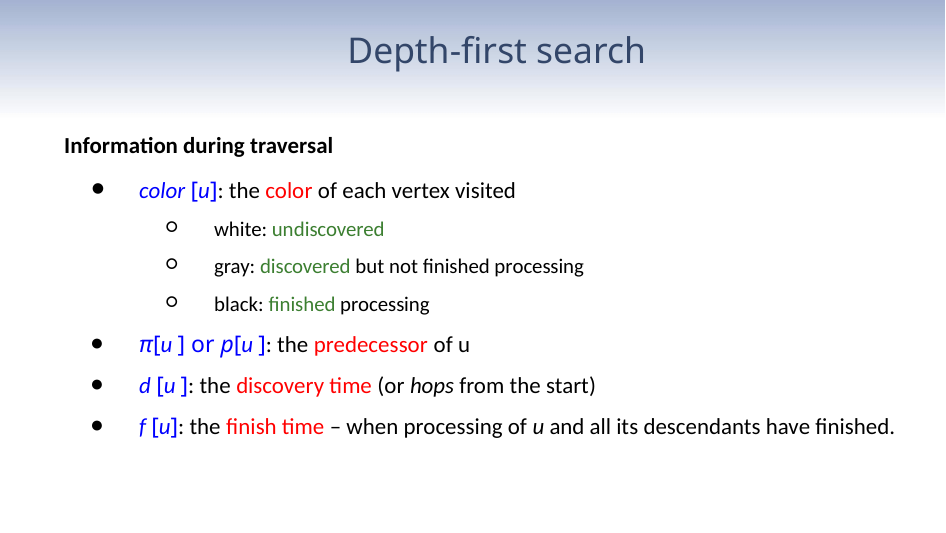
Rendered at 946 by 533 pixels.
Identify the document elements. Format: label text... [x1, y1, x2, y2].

text_box Information during traversal color [u]: the color of each vertex visited white: undiscovered gray: discovered but not finished processing black: finished processing π[u ] or p[u ]: the predecessor of u d [u ]: the discovery time (or hops from the start) f [u]: the finish time – when processing of u and all its descendants have finished. [64, 111, 910, 439]
picture [0, 0, 945, 118]
text_box Depth-first search [345, 26, 686, 71]
